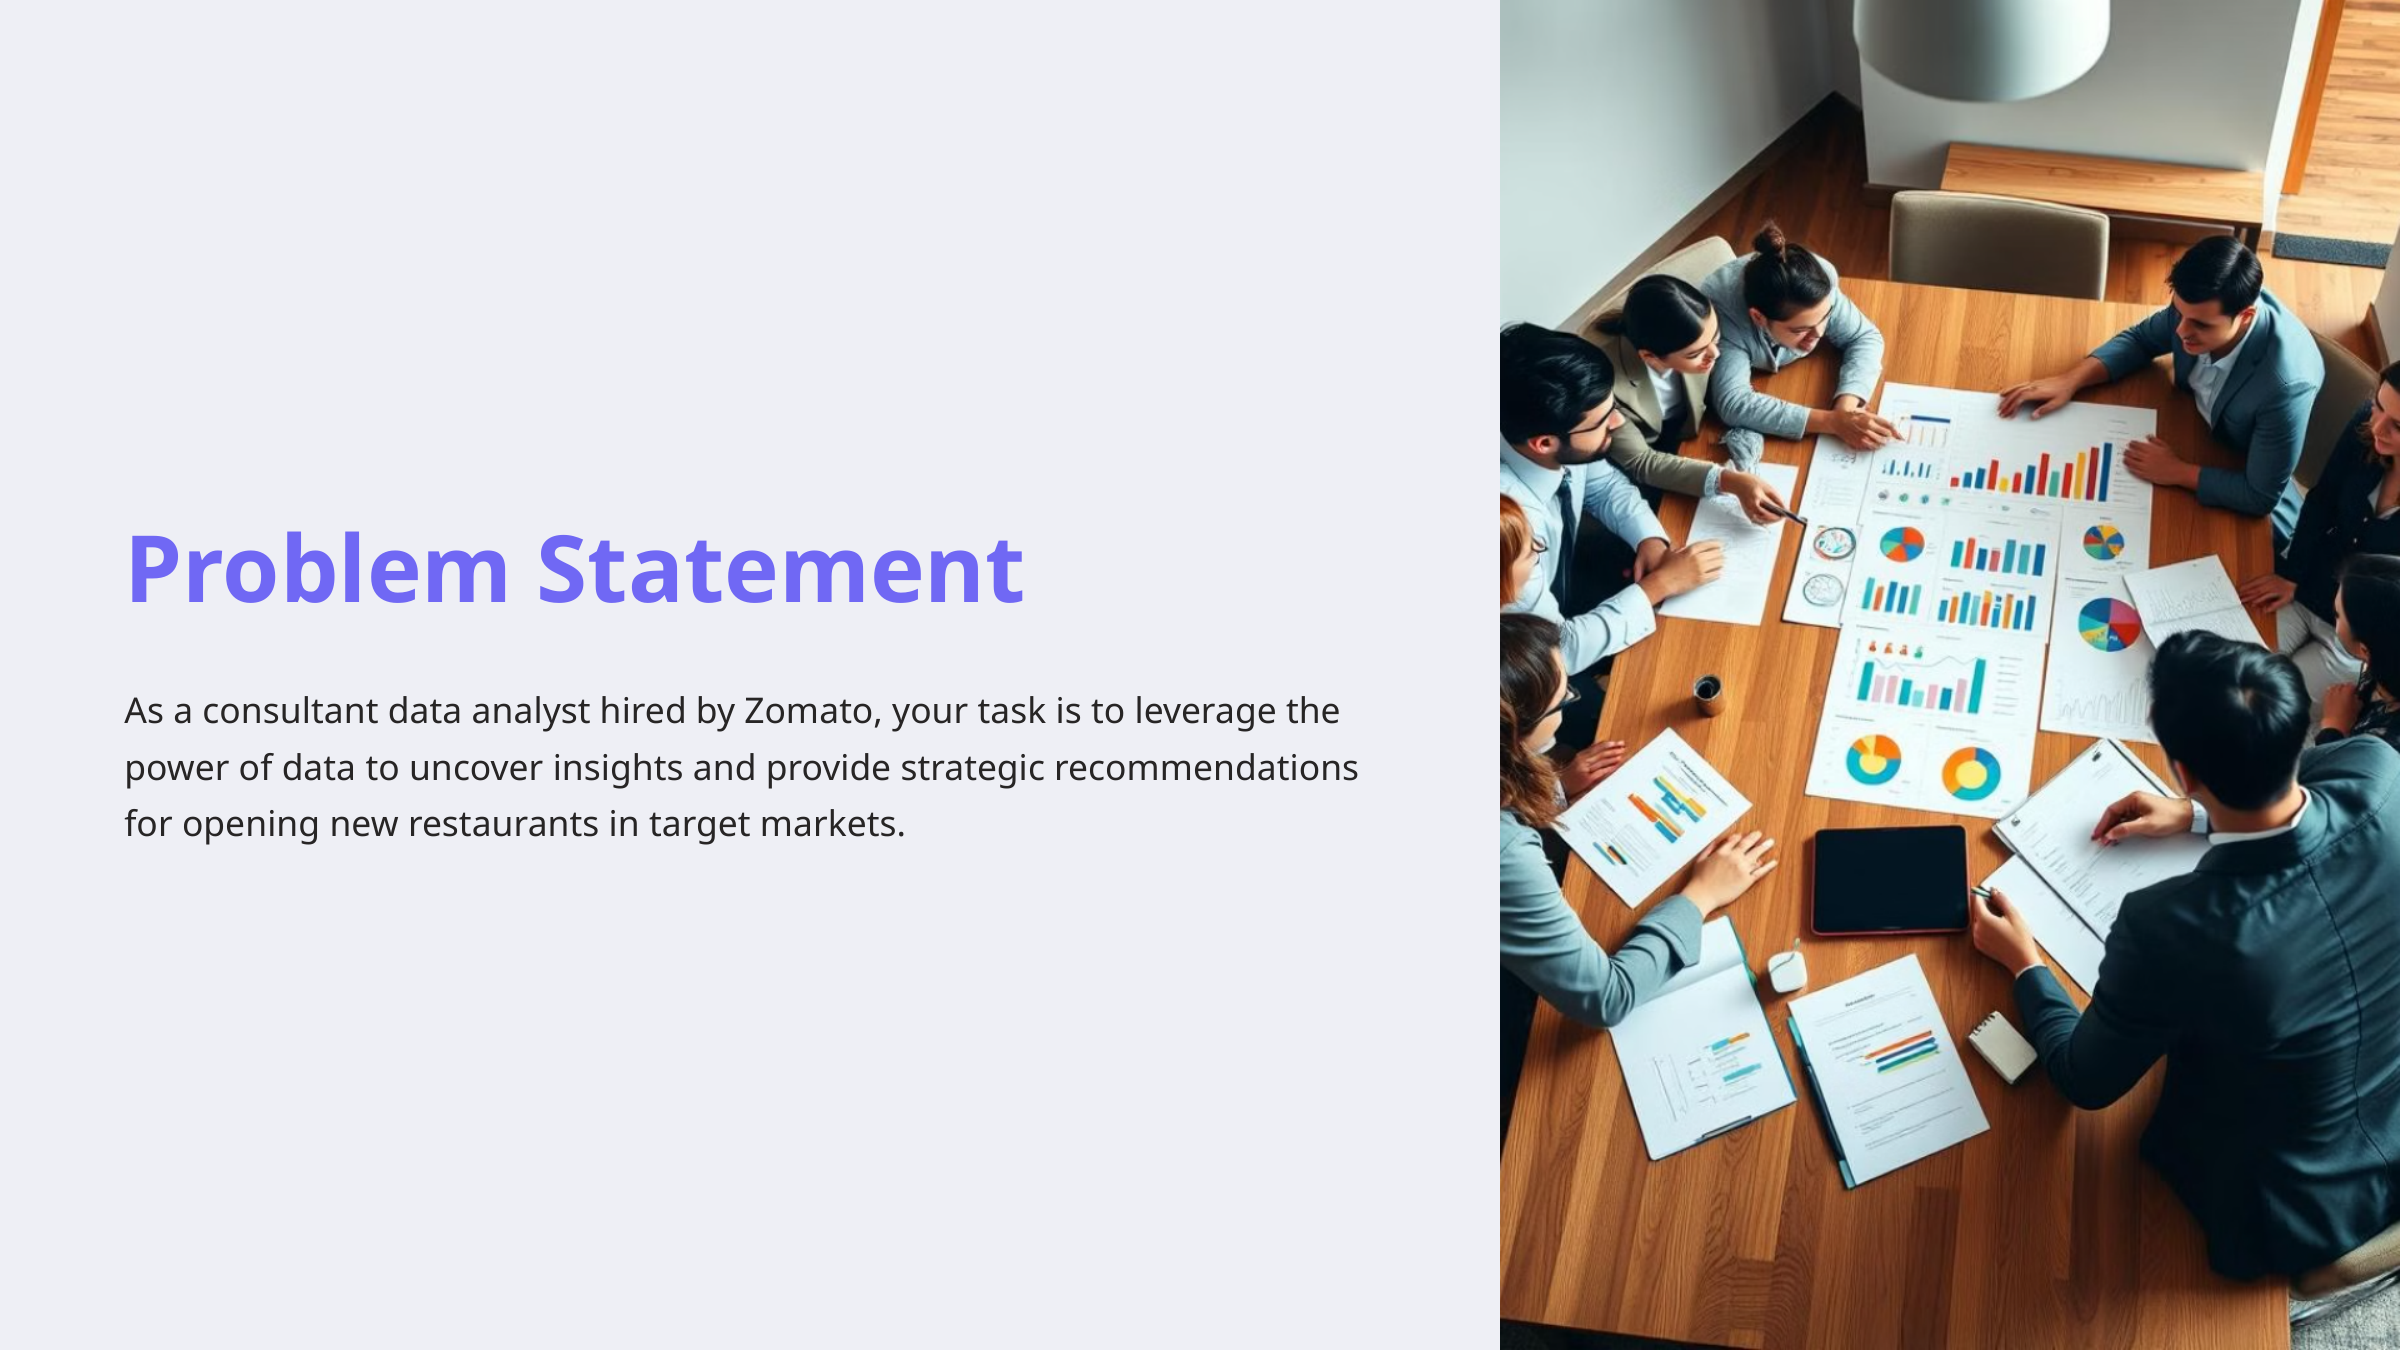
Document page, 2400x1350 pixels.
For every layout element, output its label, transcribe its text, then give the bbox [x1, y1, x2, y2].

text_box As a consultant data analyst hired by Zomato, your task is to leverage the power of data to uncover insights and provide strategic recommendations for opening new restaurants in target markets. [124, 674, 1376, 846]
text_box Problem Statement [124, 504, 1186, 622]
picture [1499, 0, 2400, 1350]
